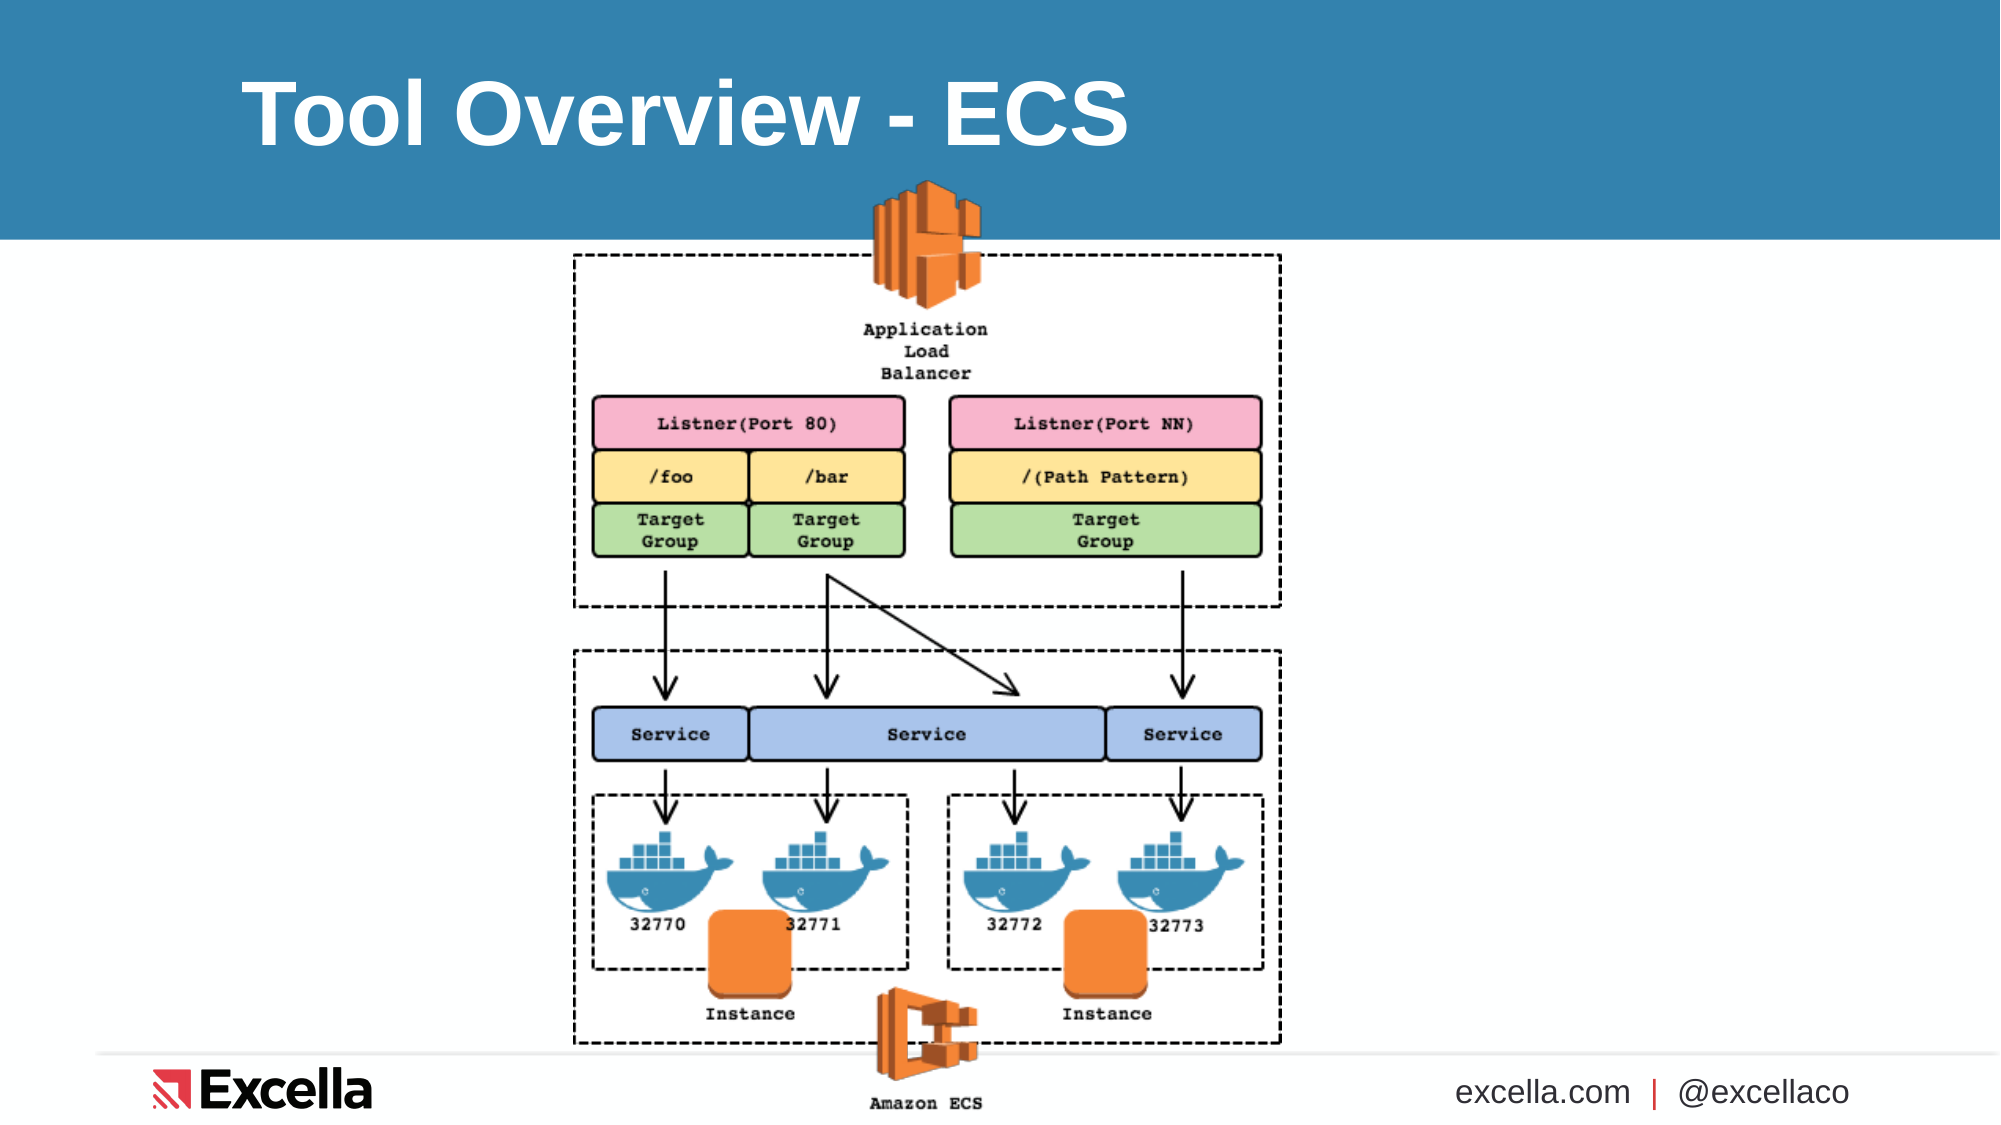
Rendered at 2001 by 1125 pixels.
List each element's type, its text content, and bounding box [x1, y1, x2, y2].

picture [573, 180, 1282, 1125]
title Tool Overview - ECS [227, 59, 1953, 181]
